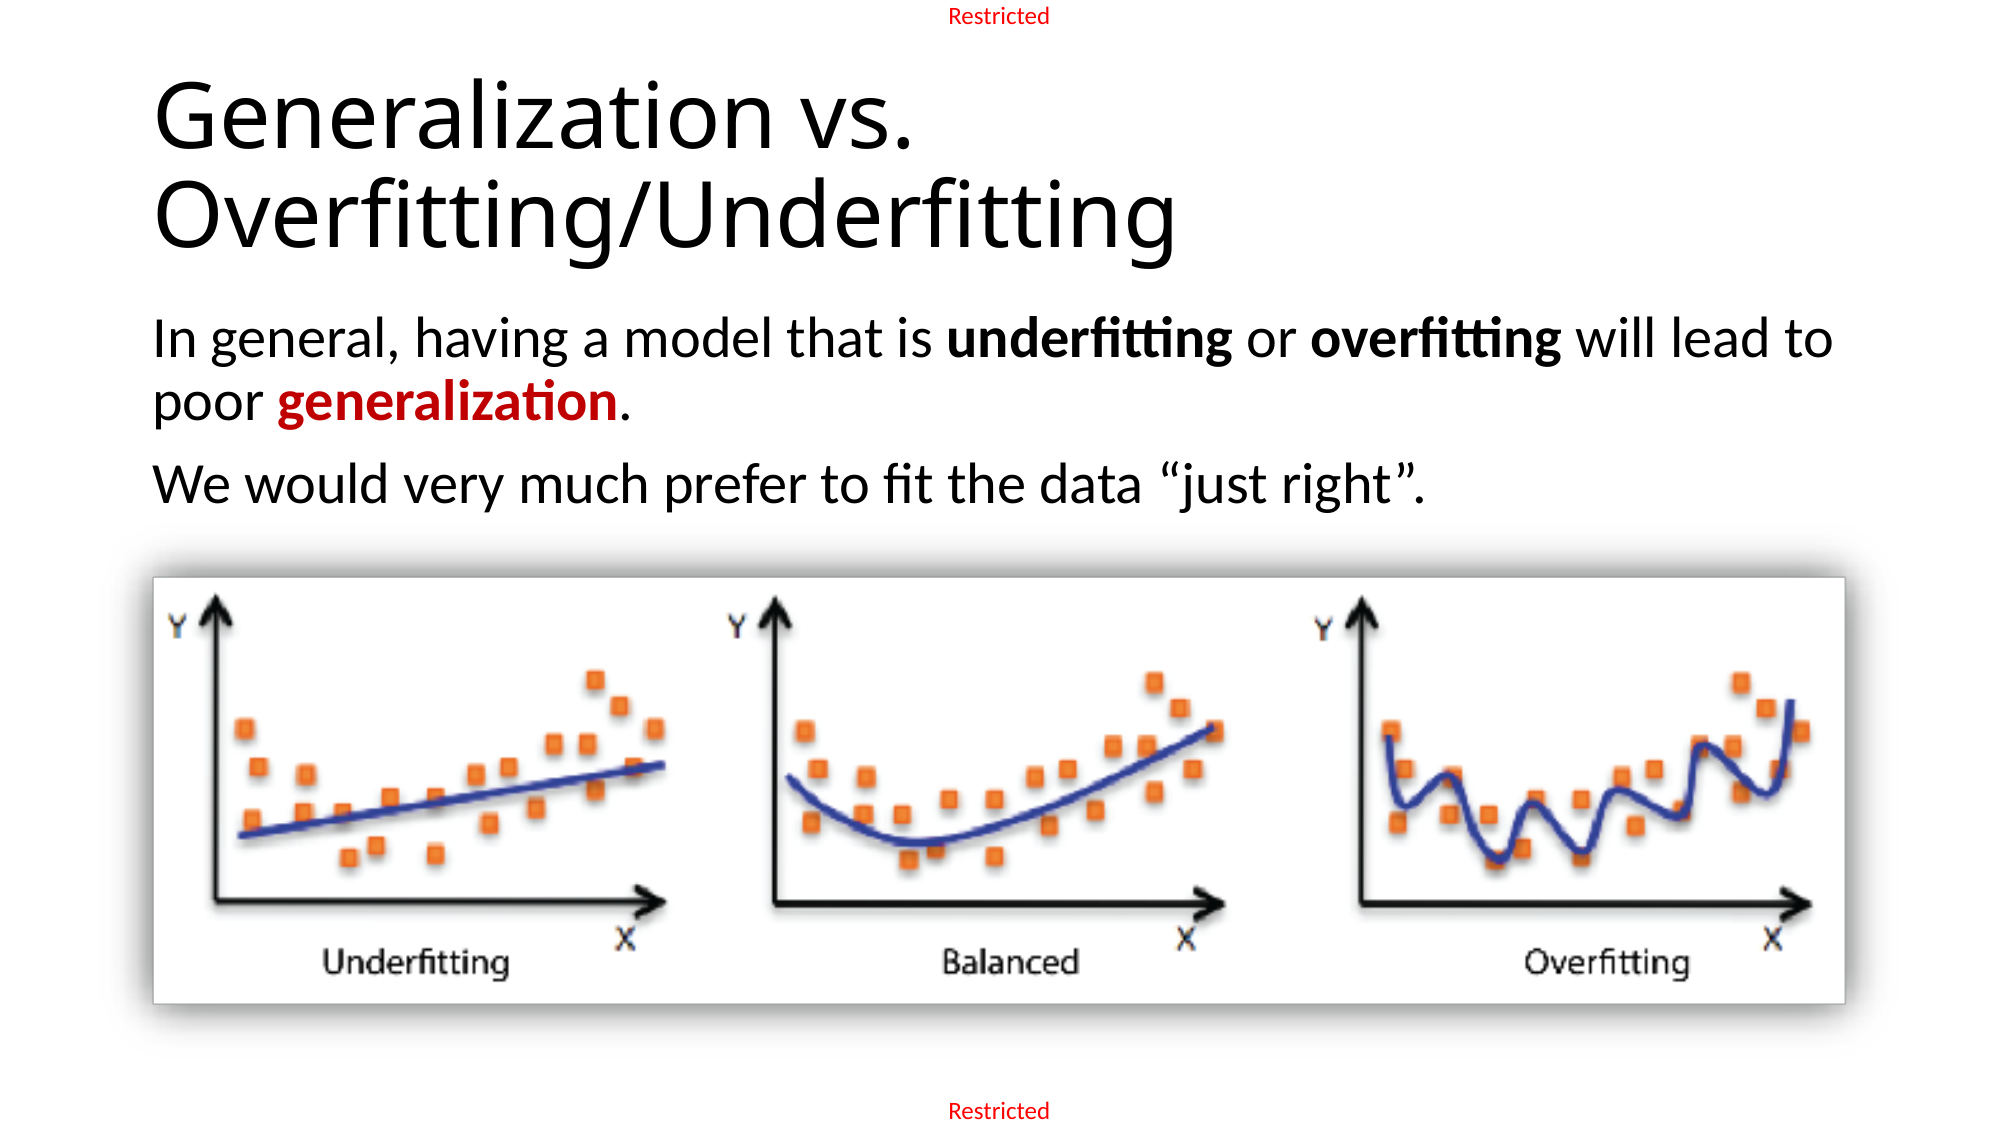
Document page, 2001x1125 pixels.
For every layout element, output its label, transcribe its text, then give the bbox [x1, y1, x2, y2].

title Generalization vs. Overfitting/Underfitting [137, 59, 1863, 278]
picture [93, 517, 1907, 1066]
list In general, having a model that is underfitting or overfitting will lead to poor generalization. We would very much prefer to fit the data “just right”. [137, 299, 1863, 517]
